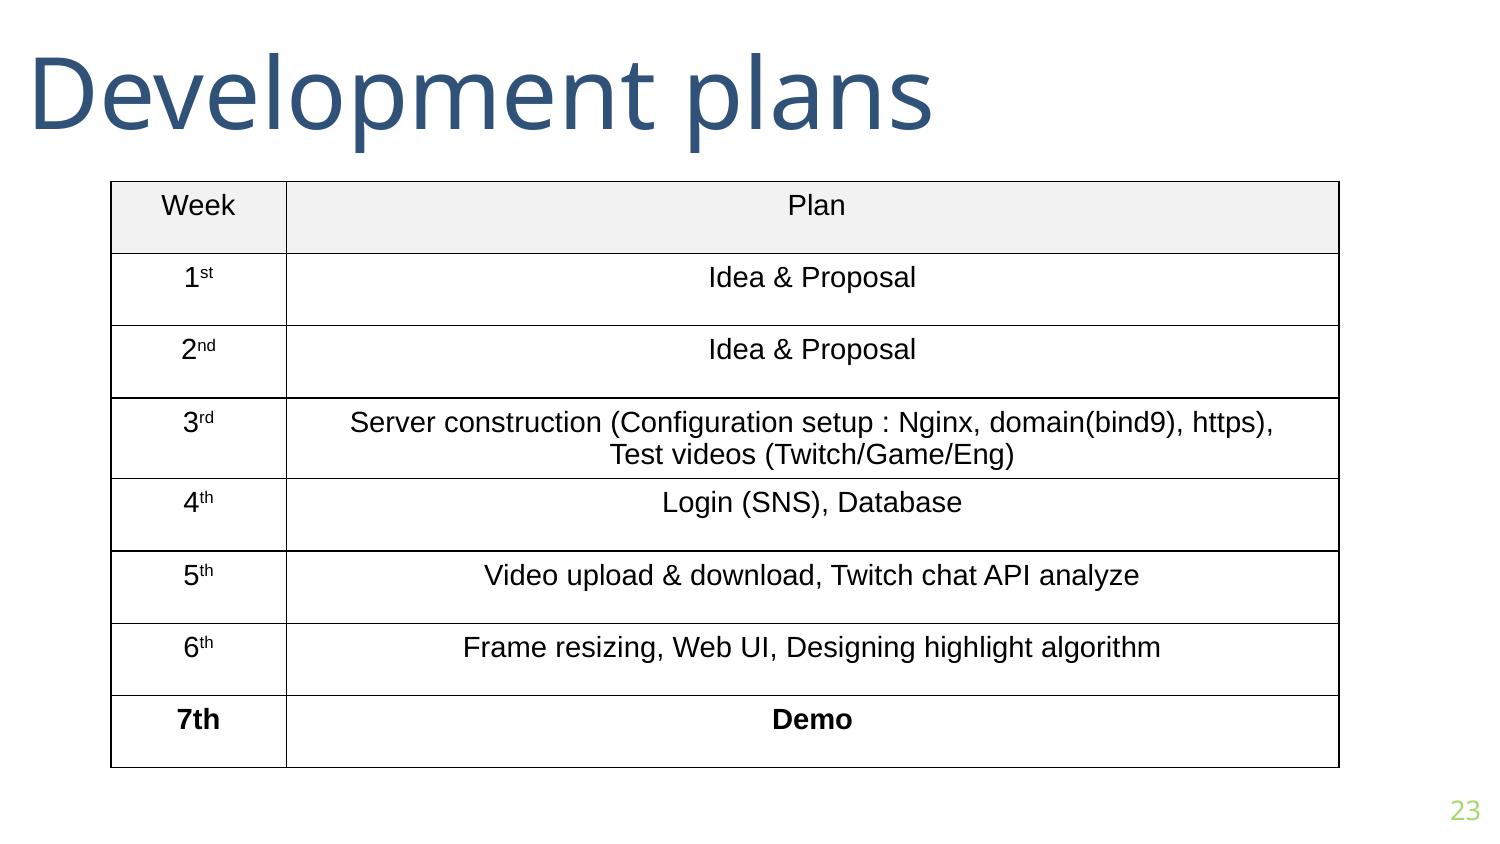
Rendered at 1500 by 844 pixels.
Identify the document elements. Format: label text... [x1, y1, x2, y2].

table_cell Login (SNS), Database [287, 479, 1338, 550]
table_cell 4th [112, 479, 286, 550]
table_cell Idea & Proposal [287, 326, 1338, 397]
table_cell 5th [112, 552, 286, 623]
table_cell 2nd [112, 326, 286, 397]
slide_number 23 [1391, 779, 1482, 844]
table_header Plan [287, 182, 1338, 253]
table_cell Demo [287, 696, 1338, 767]
text_box Development plans [26, 8, 1060, 150]
table_cell 6th [112, 624, 286, 695]
table_cell Idea & Proposal [287, 254, 1338, 325]
table_cell Frame resizing, Web UI, Designing highlight algorithm [287, 624, 1338, 695]
table_cell Video upload & download, Twitch chat API analyze [287, 552, 1338, 623]
table_cell 3rd [112, 399, 286, 478]
table_header Week [112, 182, 286, 253]
table_cell Server construction (Configuration setup : Nginx, domain(bind9), https), Test videos (Twitch/Game/Eng) [287, 399, 1338, 478]
table_cell 1st [112, 254, 286, 325]
table_cell 7th [112, 696, 286, 767]
